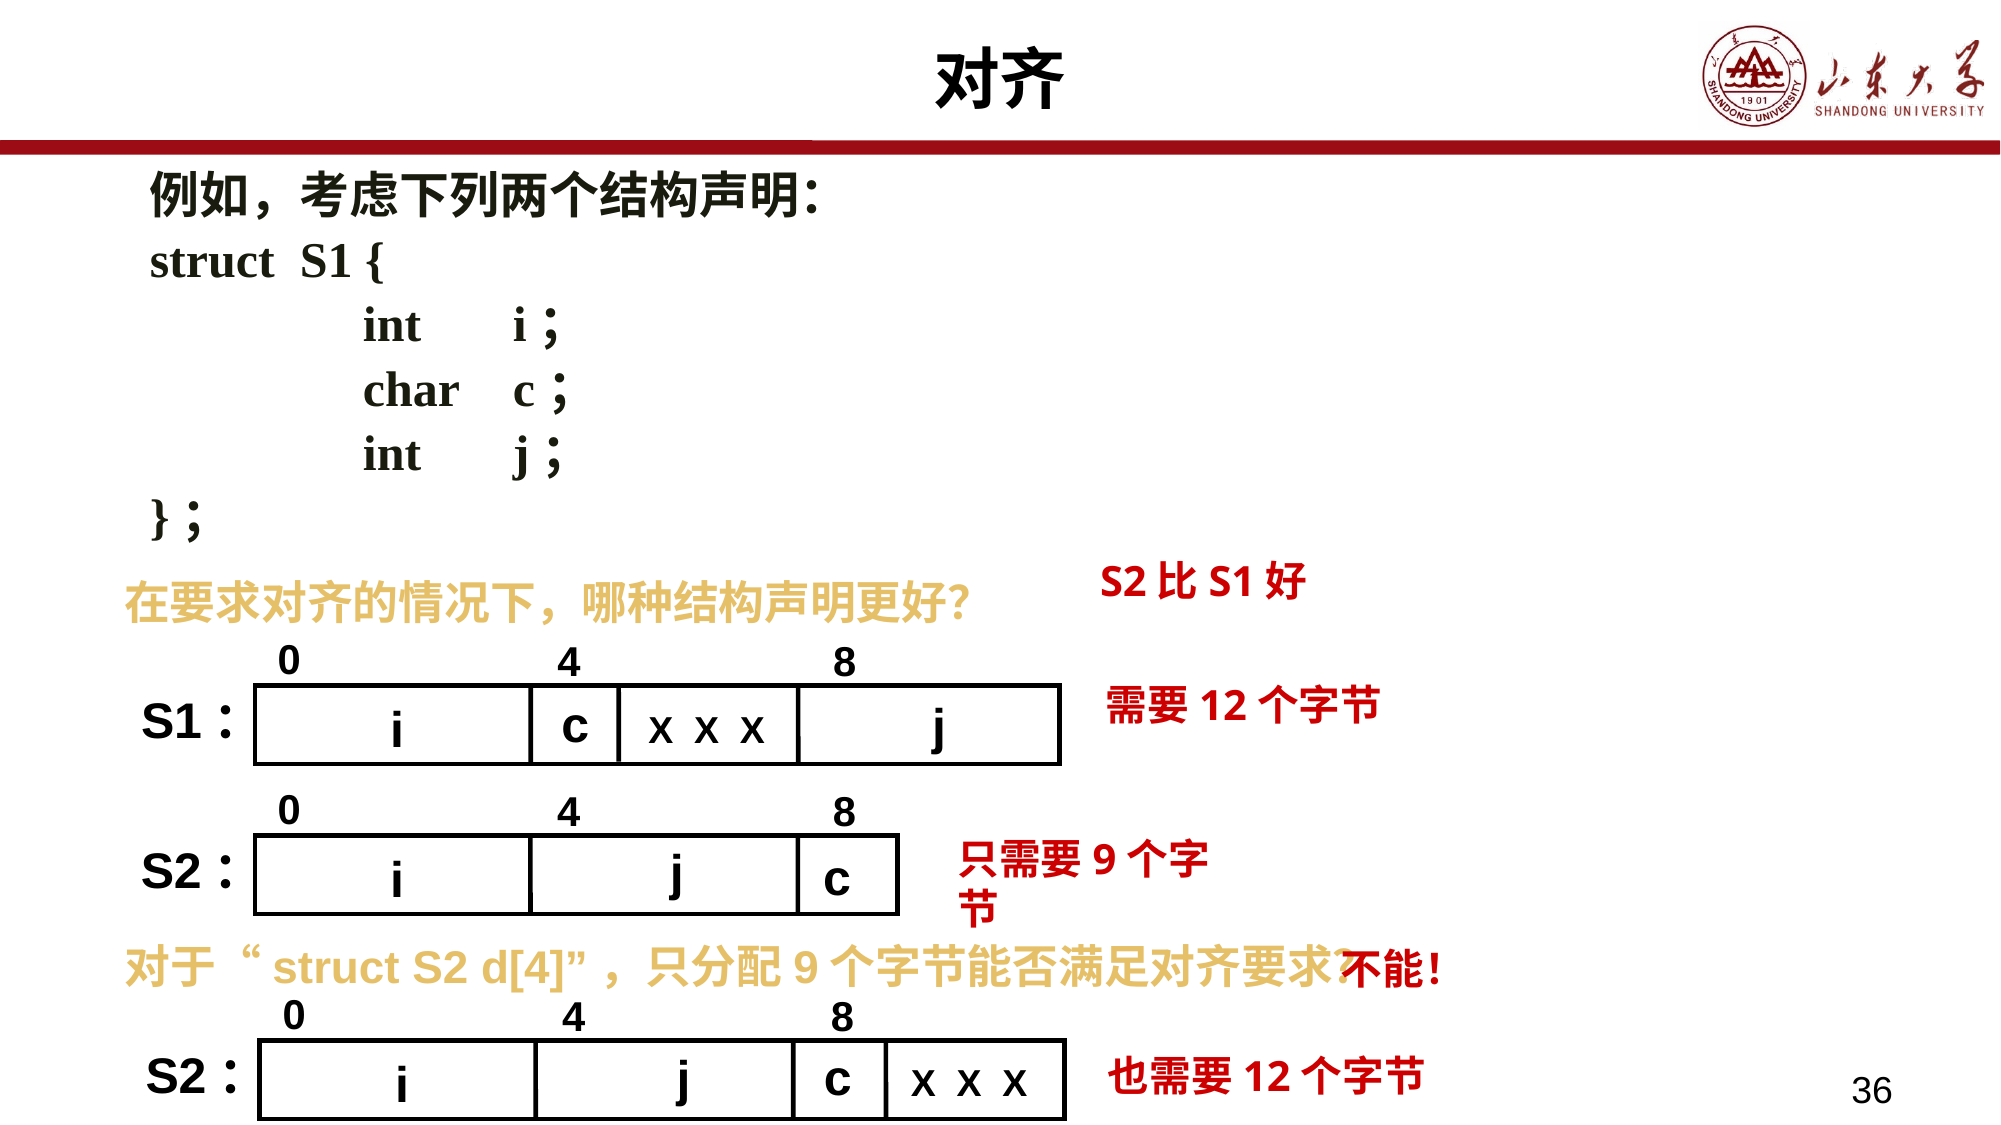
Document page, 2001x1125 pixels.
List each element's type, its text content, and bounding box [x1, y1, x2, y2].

text_box 只需要9个字节 [942, 825, 1267, 930]
text_box 需要12个字节 [1090, 671, 1422, 737]
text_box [125, 775, 918, 916]
text_box 对于“struct S2 d[4]”，只分配9个字节能否满足对齐要求？ [109, 930, 1367, 1001]
text_box 也需要12个字节 [1092, 1042, 1470, 1108]
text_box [130, 980, 1065, 1121]
text_box 不能！ [1326, 935, 1524, 1001]
text_box S2比S1好 [1085, 547, 1340, 613]
picture [1698, 21, 1810, 39]
slide_number 36 [1836, 1058, 2000, 1125]
text_box 例如，考虑下列两个结构声明： struct S1 { int i； char c； int j； }； [135, 156, 897, 533]
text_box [126, 625, 1060, 766]
title 对齐 [0, 39, 2000, 152]
text_box 在要求对齐的情况下，哪种结构声明更好？ [109, 565, 1250, 636]
